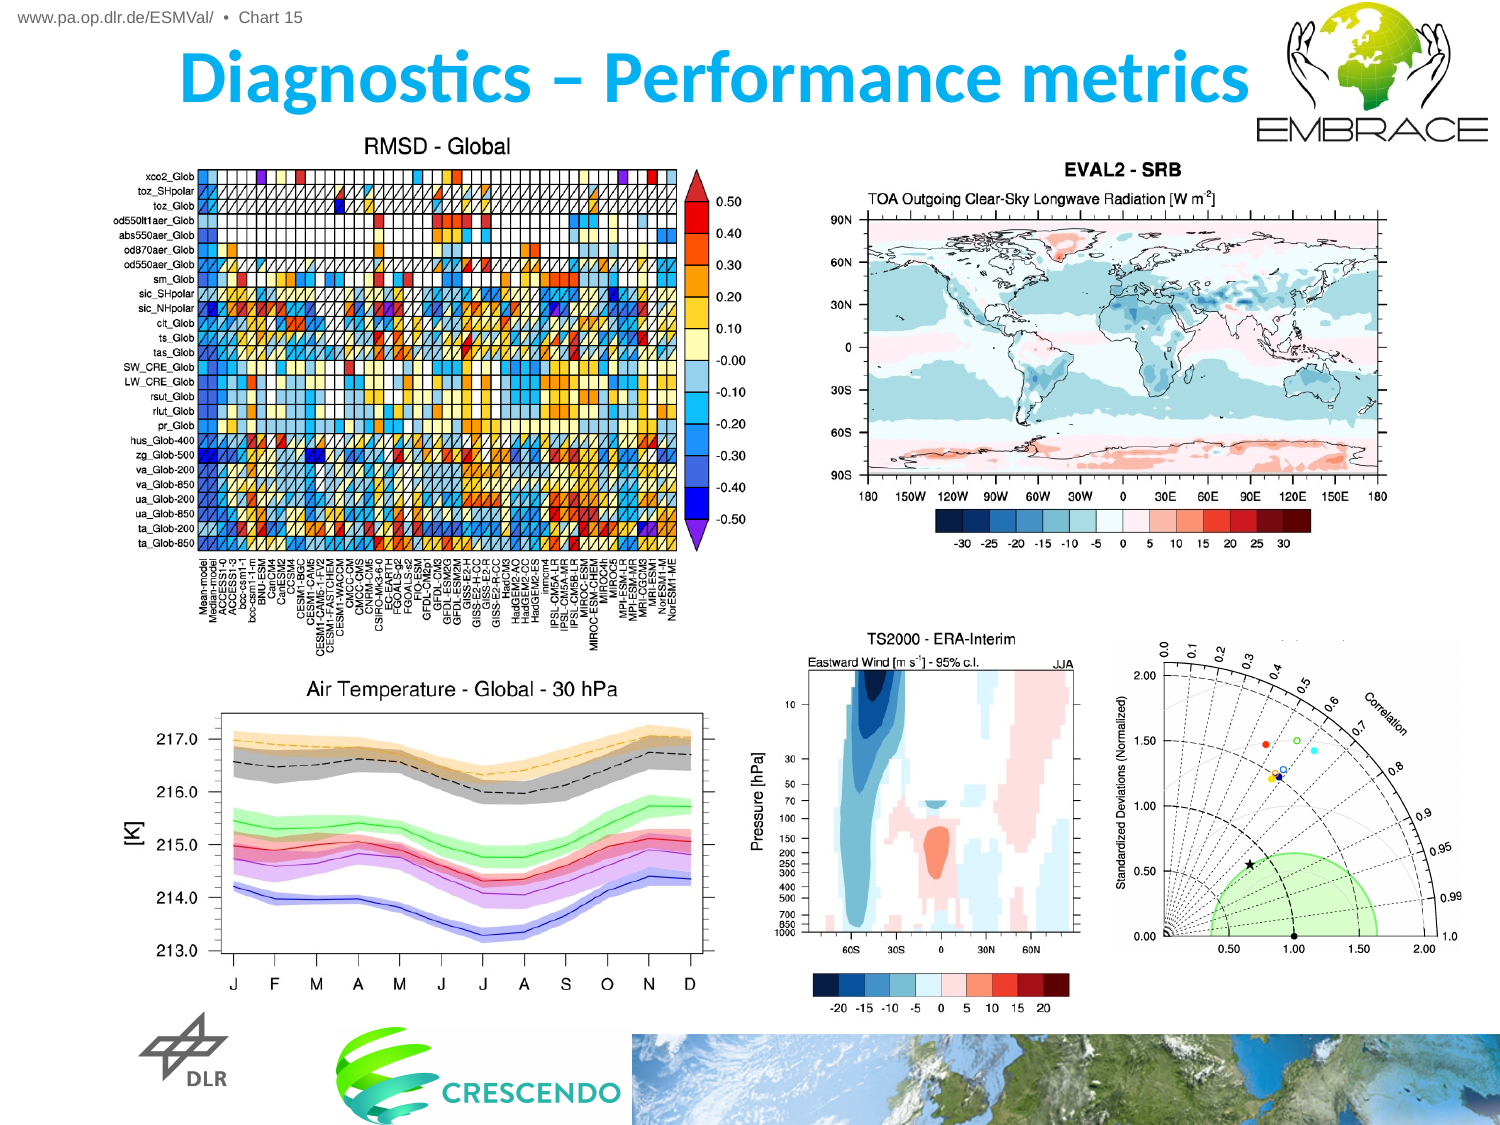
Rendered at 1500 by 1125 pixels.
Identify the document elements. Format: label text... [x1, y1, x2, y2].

text_box Diagnostics – Performance metrics [41, 21, 1252, 123]
picture [0, 630, 1500, 1125]
picture [1257, 2, 1489, 142]
text_box [0, 7, 31, 68]
picture [111, 136, 747, 658]
picture [123, 680, 715, 990]
picture [1115, 640, 1462, 953]
picture [829, 160, 1389, 568]
